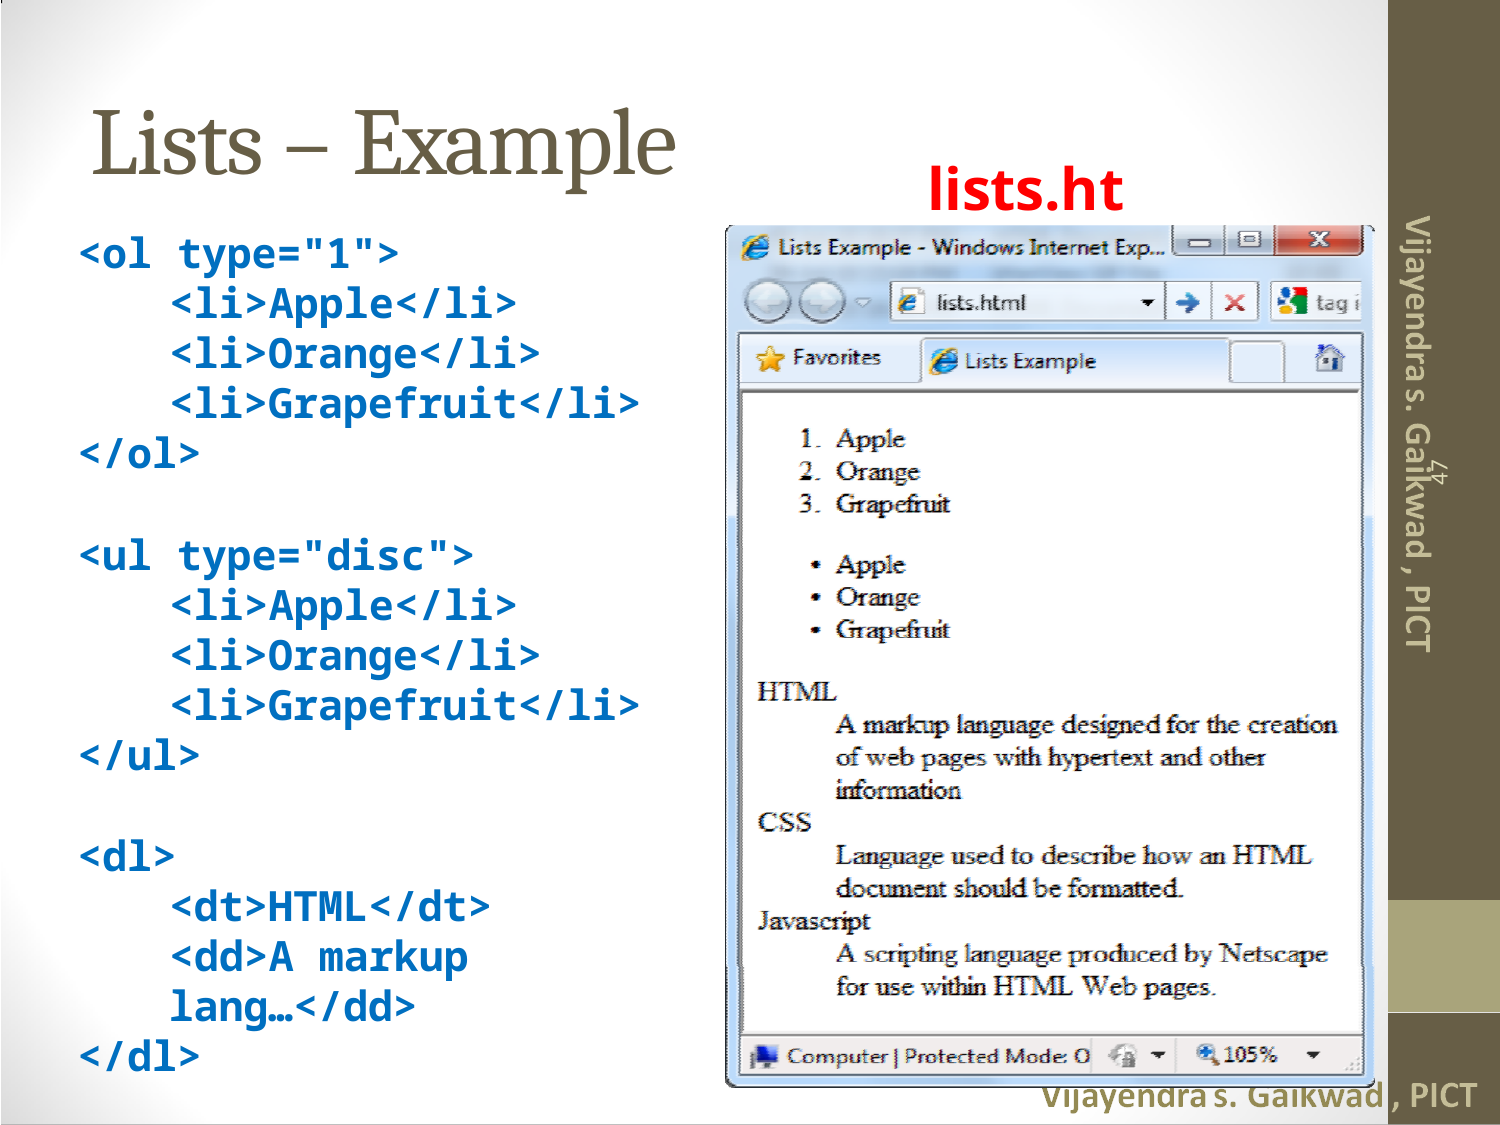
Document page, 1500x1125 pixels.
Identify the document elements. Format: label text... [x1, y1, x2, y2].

text_box lists.html [924, 149, 1166, 224]
title Lists – Example [87, 76, 699, 224]
picture [0, 0, 1500, 1125]
text_box [725, 224, 1375, 1088]
text_box <ol type="1"> <li>Apple</li> <li>Orange</li> <li>Grapefruit</li> </ol> <ul type="disc"> <li>Apple</li> <li>Orange</li> <li>Grapefruit</li> </ul> <dl> <dt>HTML</dt> <dd>A markup lang…</dd> </dl> [74, 224, 699, 1080]
text_box 47 [1426, 457, 1456, 488]
